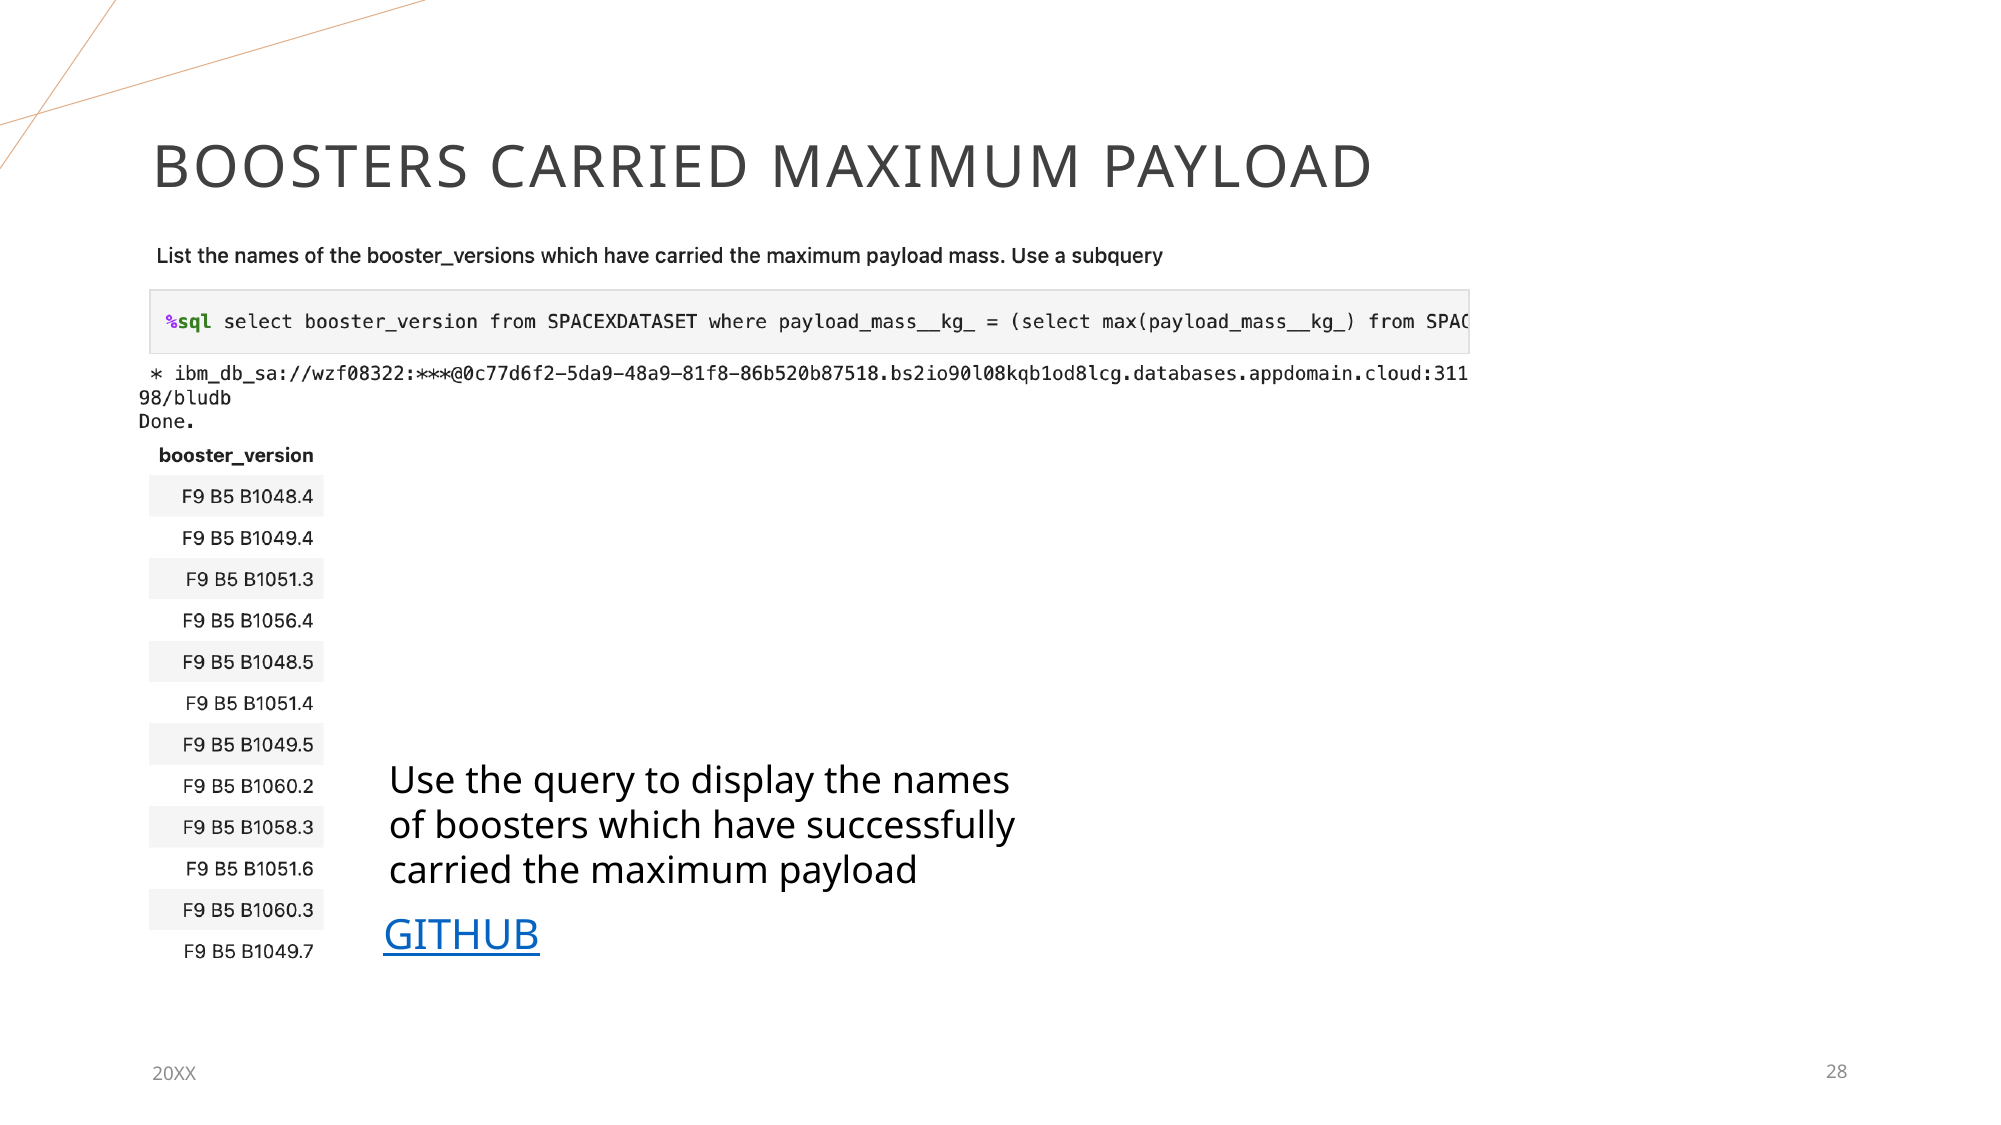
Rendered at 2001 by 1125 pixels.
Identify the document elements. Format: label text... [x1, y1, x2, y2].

slide_number 20XX [137, 1042, 588, 1103]
text_box Boosters carried maximum payload [137, 59, 1863, 278]
picture [137, 232, 1496, 991]
slide_number 28 [1412, 1042, 1863, 1103]
